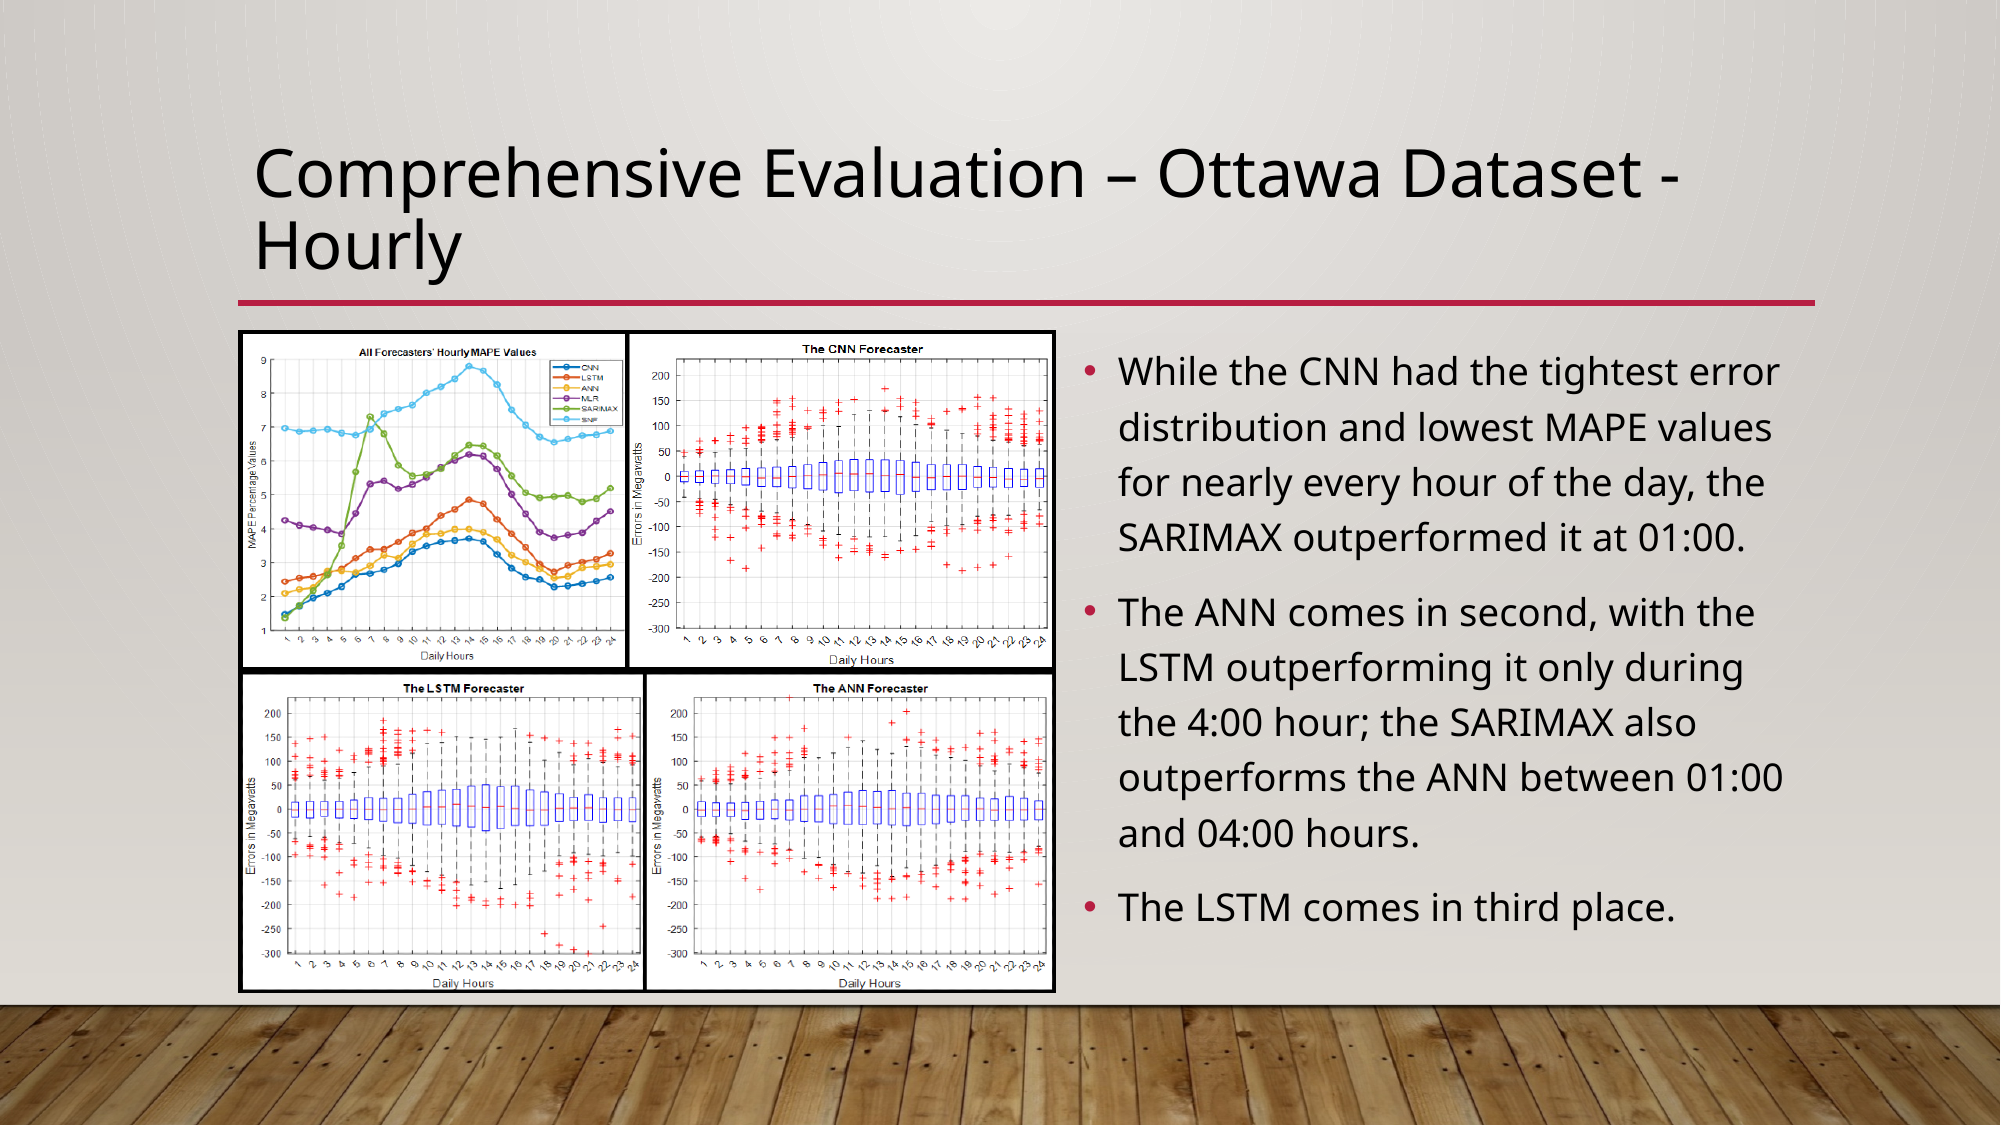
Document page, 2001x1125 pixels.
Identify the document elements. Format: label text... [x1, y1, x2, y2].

list While the CNN had the tightest error distribution and lowest MAPE values for nearly every hour of the day, the SARIMAX outperformed it at 01:00. The ANN comes in second, with the LSTM outperforming it only during the 4:00 hour; the SARIMAX also outperforms the ANN between 01:00 and 04:00 hours. The LSTM comes in third place. [1068, 330, 1814, 984]
picture [0, 1005, 2000, 1125]
title Comprehensive Evaluation – Ottawa Dataset - Hourly [238, 131, 1814, 305]
picture [237, 330, 1056, 994]
